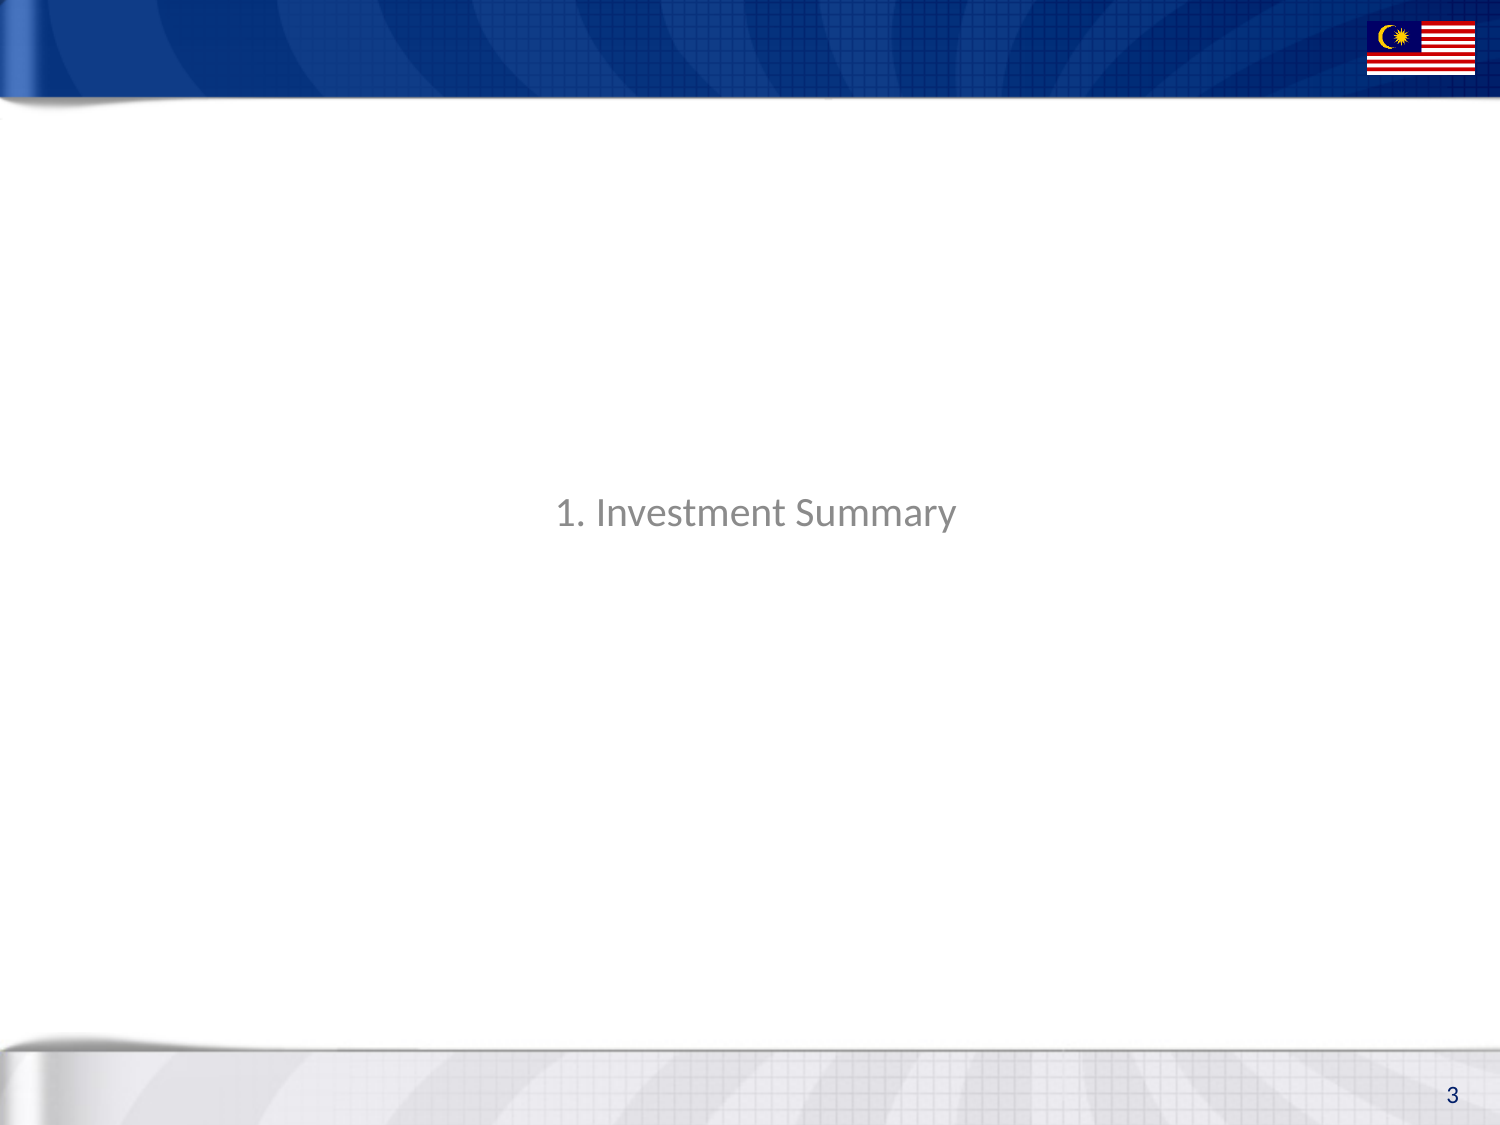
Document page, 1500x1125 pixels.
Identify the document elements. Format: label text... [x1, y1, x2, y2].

picture [0, 0, 1500, 120]
list Investment Summary [118, 476, 1394, 723]
slide_number 3 [1356, 1070, 1475, 1117]
picture [0, 1032, 1500, 1125]
